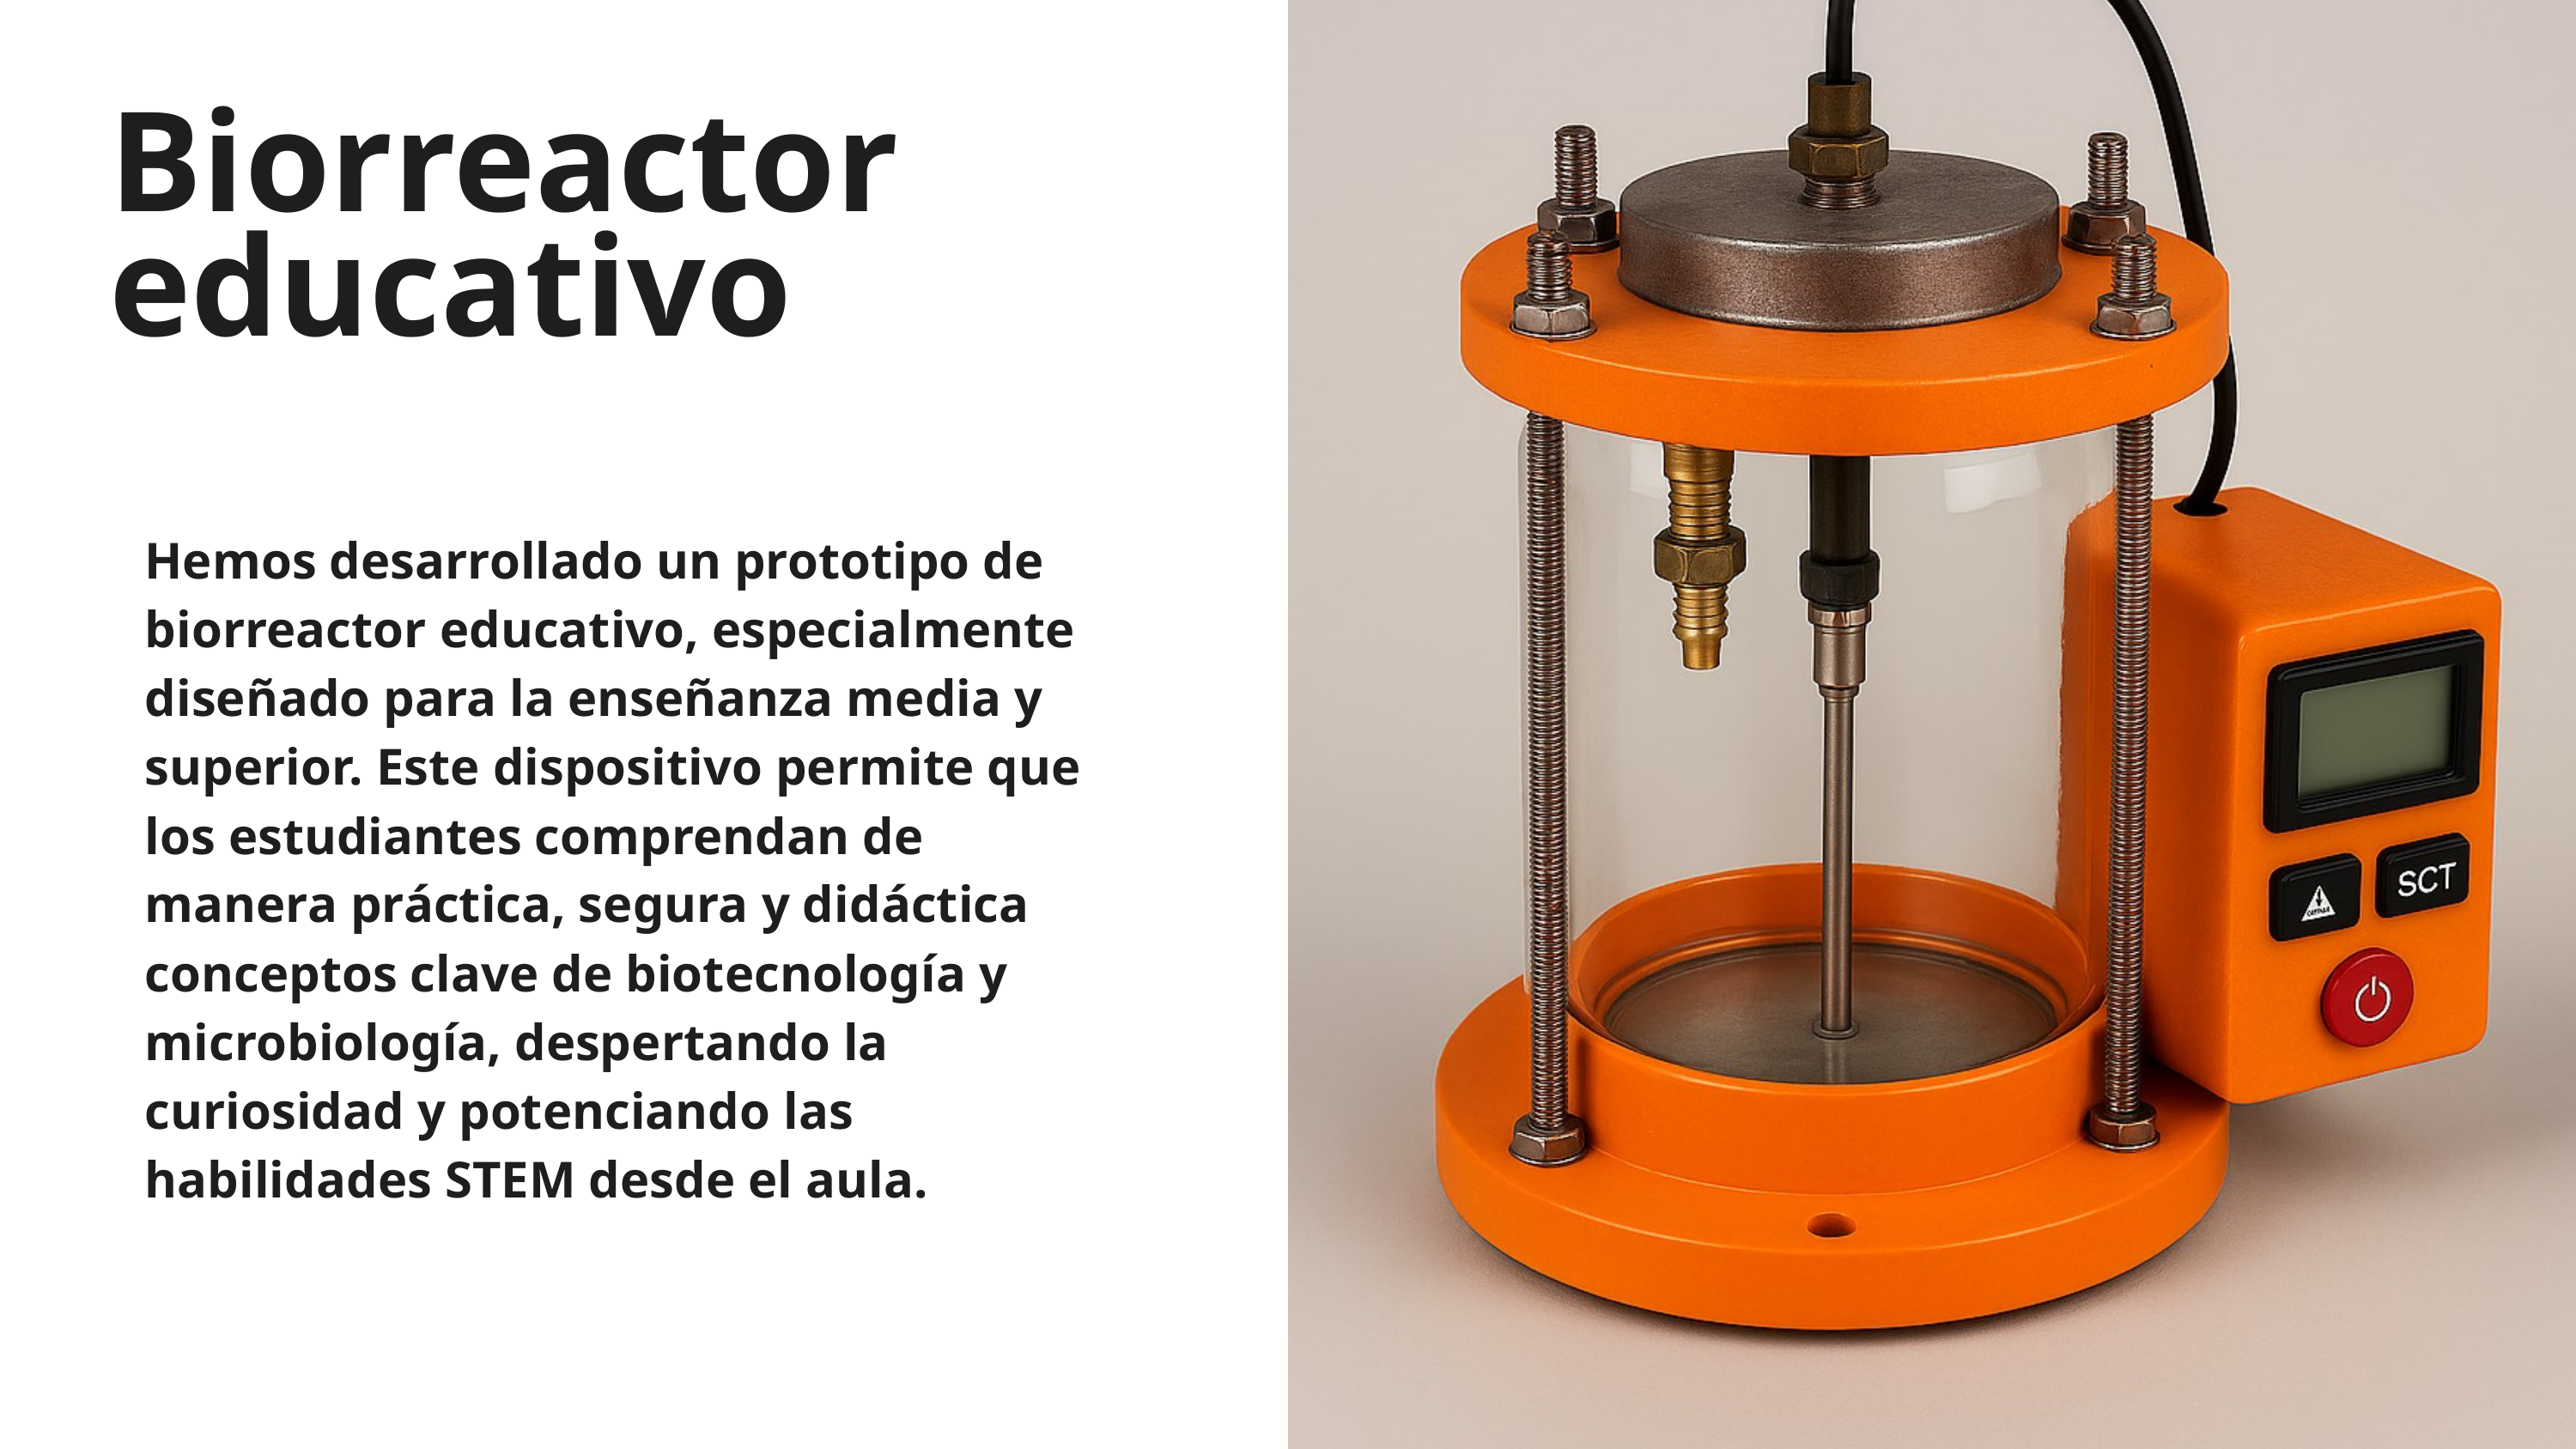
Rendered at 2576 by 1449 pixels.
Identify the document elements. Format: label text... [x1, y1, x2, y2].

text_box Biorreactor educativo [109, 114, 1164, 364]
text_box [1287, 0, 2576, 1449]
text_box Hemos desarrollado un prototipo de biorreactor educativo, especialmente diseñado para la enseñanza media y superior. Este dispositivo permite que los estudiantes comprendan de manera práctica, segura y didáctica conceptos clave de biotecnología y microbiología, despertando la curiosidad y potenciando las habilidades STEM desde el aula. [144, 519, 1129, 1277]
